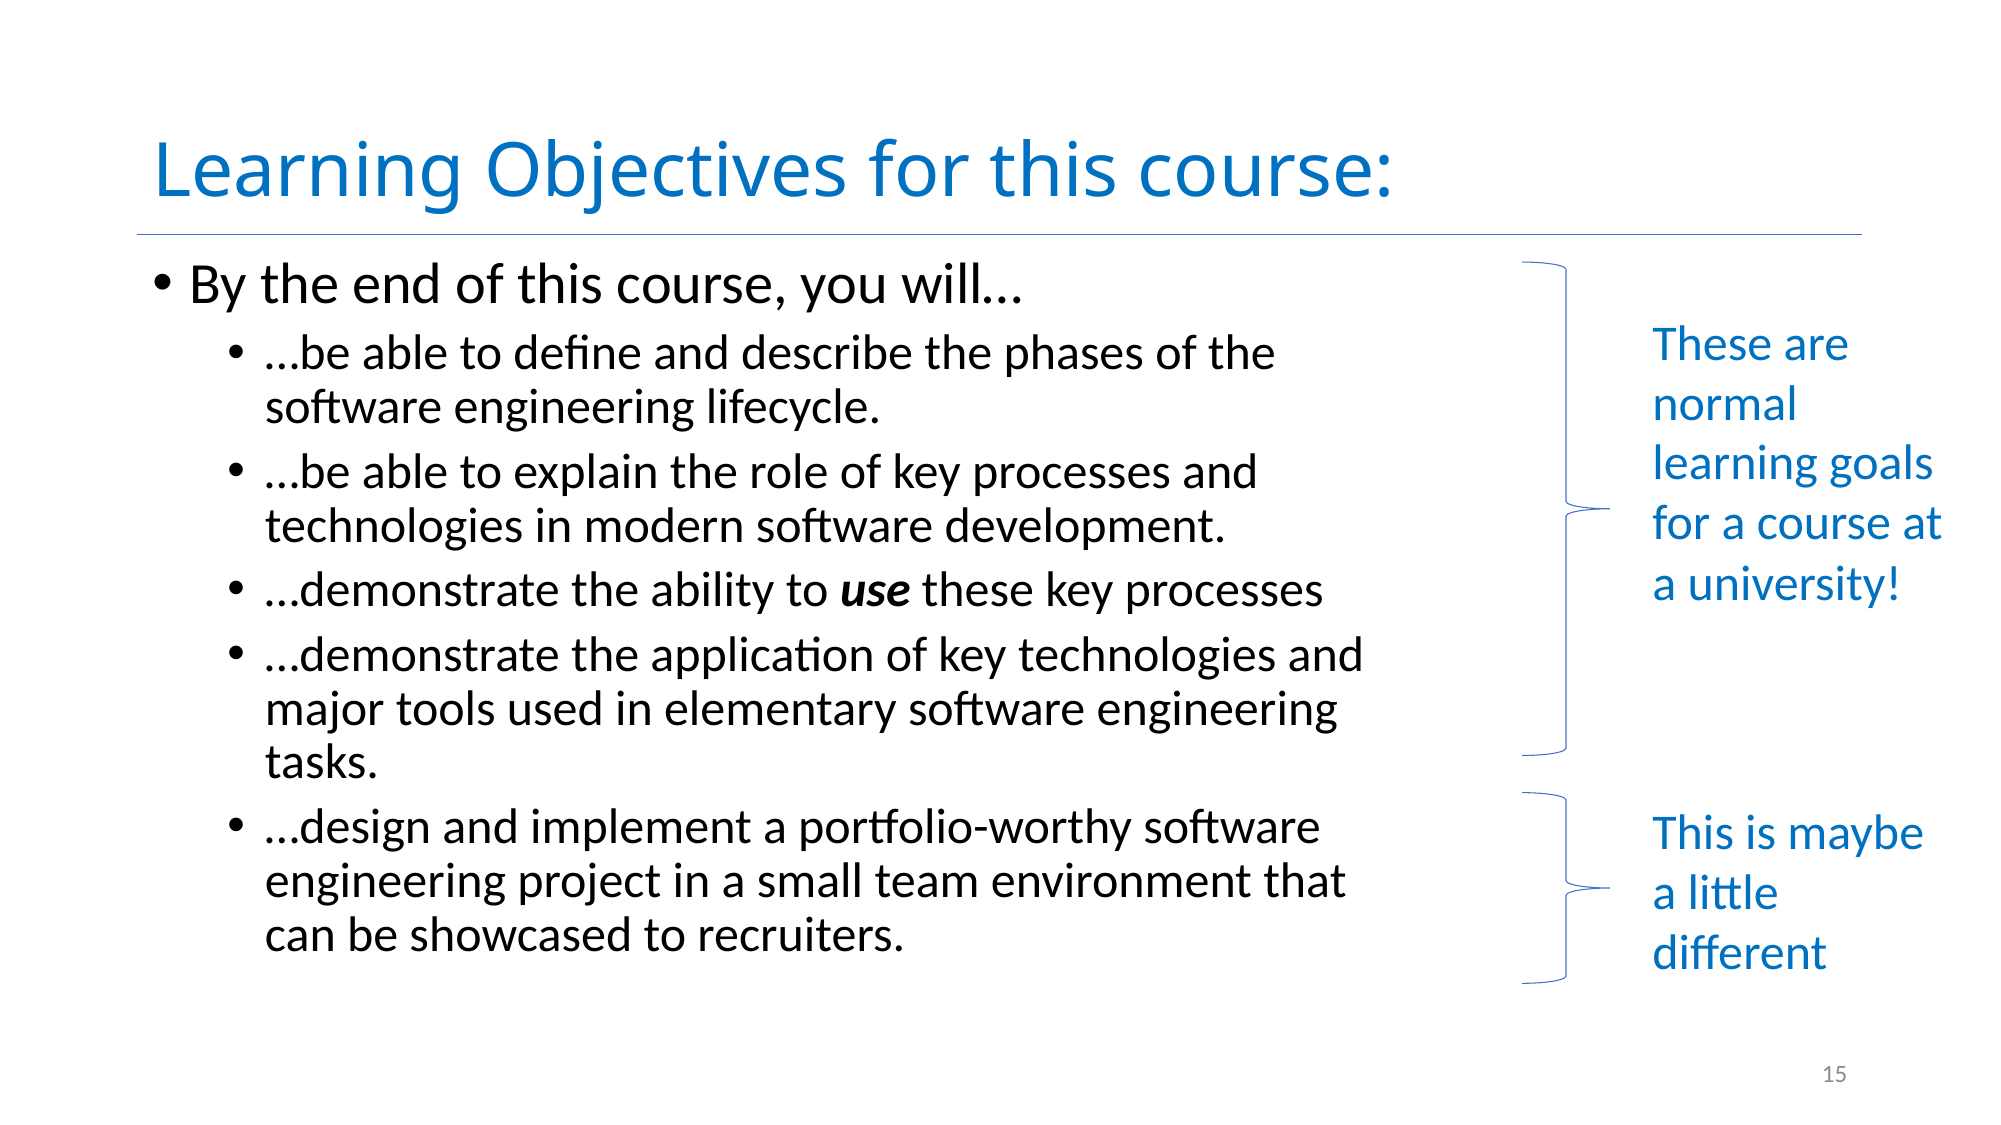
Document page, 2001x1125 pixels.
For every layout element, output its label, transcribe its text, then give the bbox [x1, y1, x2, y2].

list By the end of this course, you will… …be able to define and describe the phases of the software engineering lifecycle. …be able to explain the role of key processes and technologies in modern software development. …demonstrate the ability to use these key processes …demonstrate the application of key technologies and major tools used in elementary software engineering tasks. …design and implement a portfolio-worthy software engineering project in a small team environment that can be showcased to recruiters. [137, 246, 1432, 1017]
text_box [1522, 261, 1611, 757]
text_box This is maybe a little different [1637, 792, 1970, 988]
title Learning Objectives for this course: [137, 3, 1863, 221]
text_box [1522, 792, 1611, 984]
text_box These are normal learning goals for a course at a university! [1637, 302, 1970, 618]
slide_number 15 [1412, 1042, 1863, 1103]
